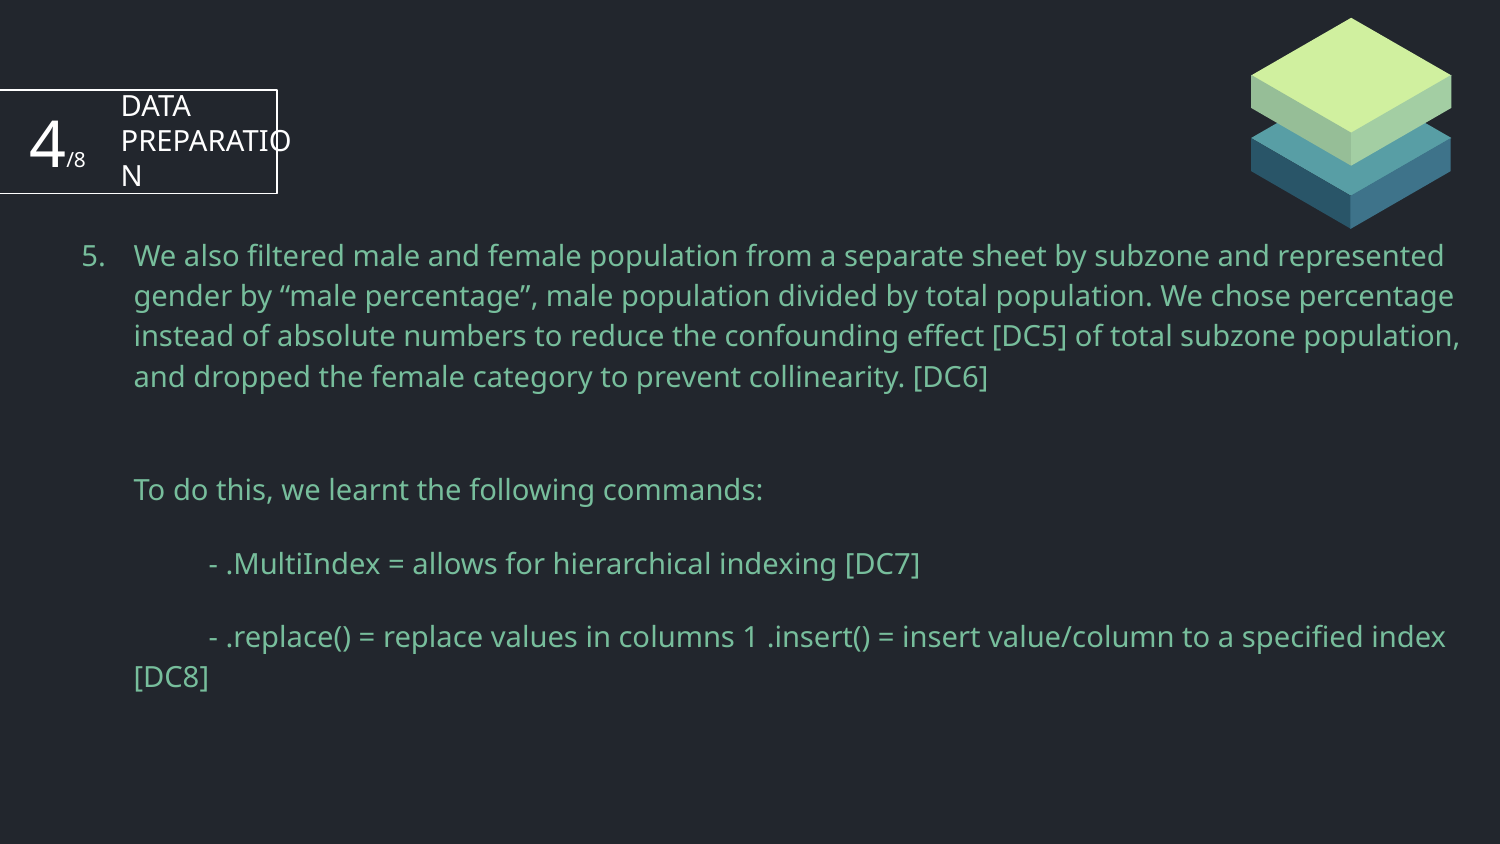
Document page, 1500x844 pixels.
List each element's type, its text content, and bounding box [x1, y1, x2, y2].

list We also filtered male and female population from a separate sheet by subzone and represented gender by “male percentage”, male population divided by total population. We chose percentage instead of absolute numbers to reduce the confounding effect [DC5] of total subzone population, and dropped the female category to prevent collinearity. [DC6] To do this, we learnt the following commands: - .MultiIndex = allows for hierarchical indexing [DC7] - .replace() = replace values in columns 1 .insert() = insert value/column to a specified index [DC8] [43, 217, 1484, 657]
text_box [1250, 17, 1452, 230]
title 4/8 [14, 92, 105, 191]
title DATA PREPARATION [105, 62, 325, 218]
